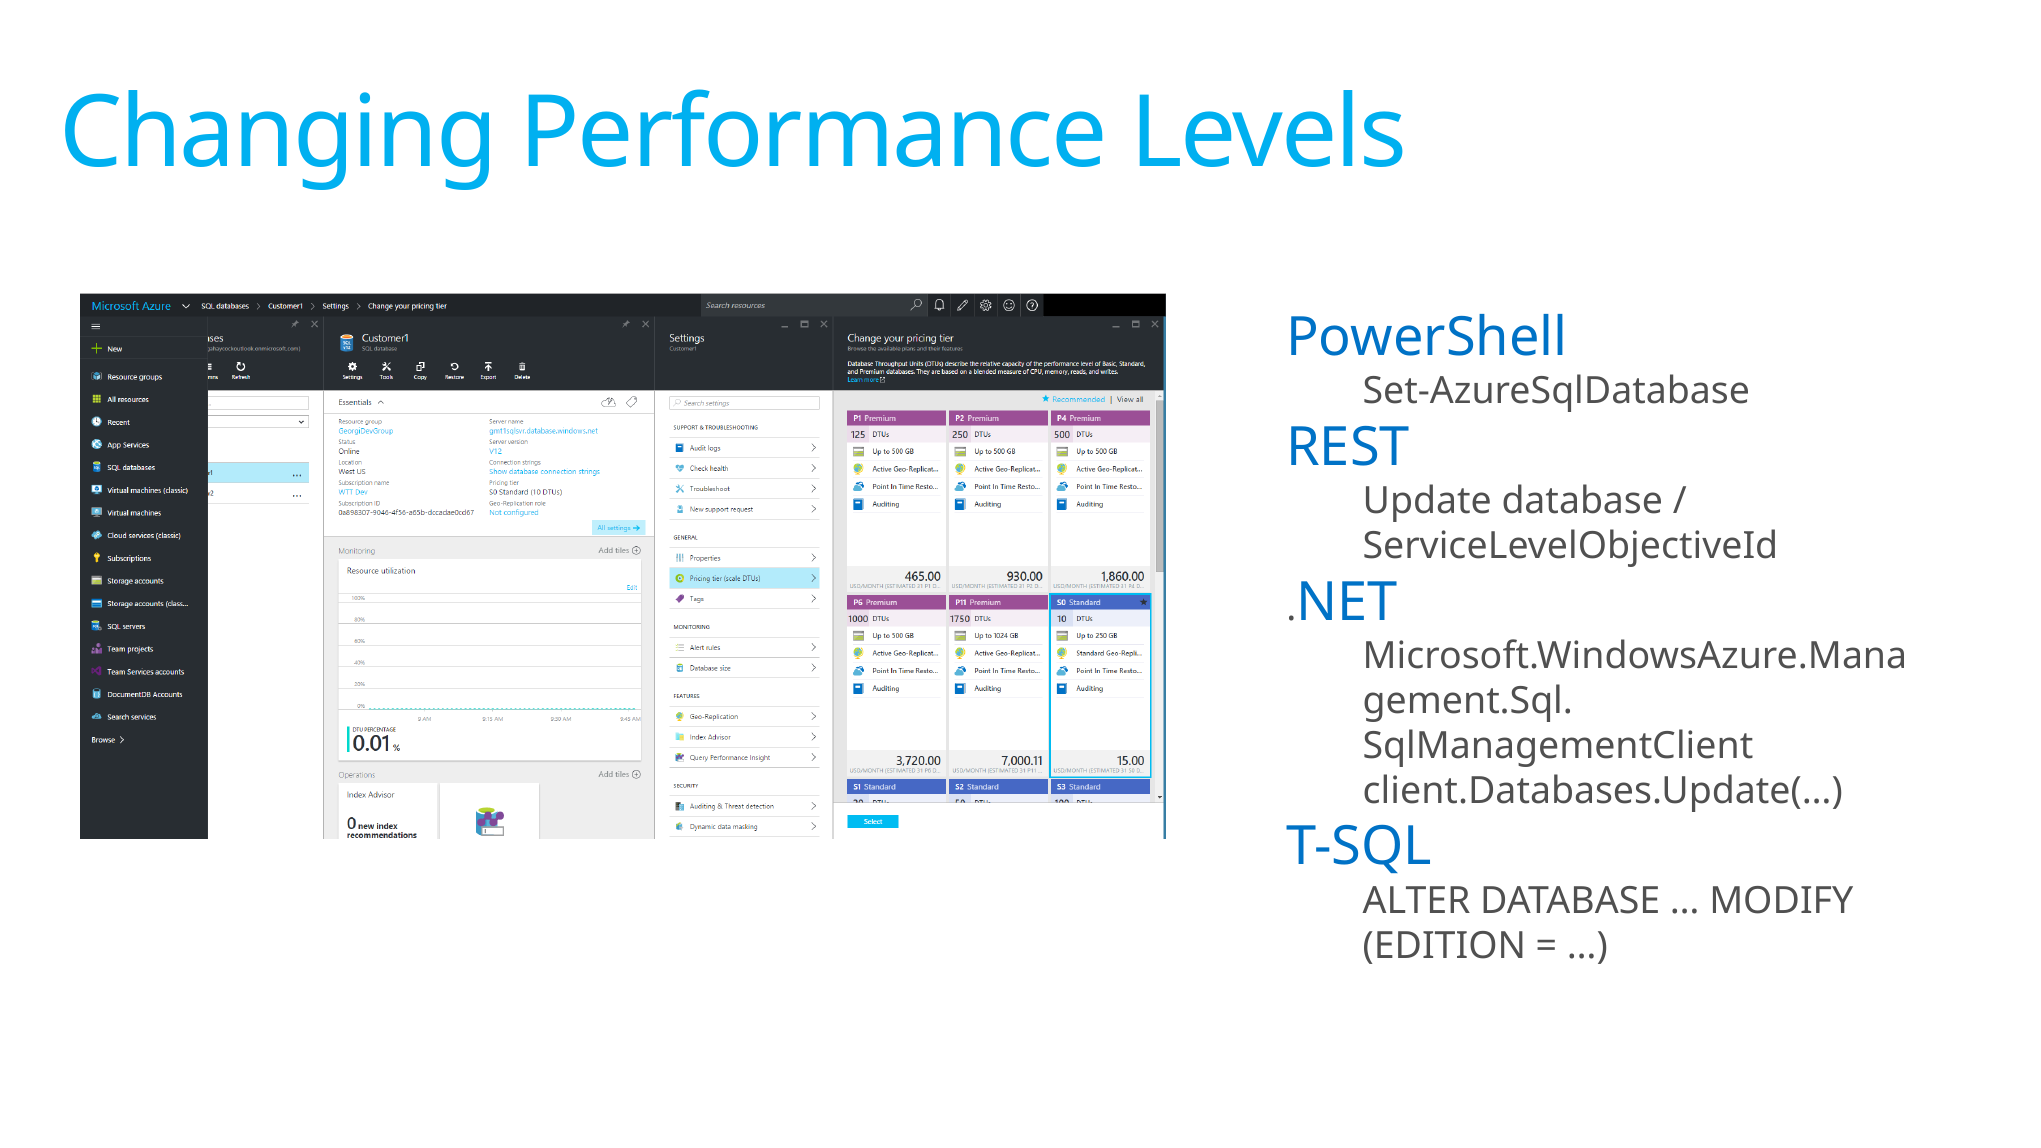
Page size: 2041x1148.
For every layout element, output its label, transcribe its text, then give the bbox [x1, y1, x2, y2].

text_box Changing Performance Levels [44, 60, 1957, 209]
text_box PowerShell Set-AzureSqlDatabase REST Update database / ServiceLevelObjectiveId .NET Microsoft.WindowsAzure.Management.Sql. SqlManagementClient client.Databases.Update(…) T-SQL ALTER DATABASE … MODIFY (EDITION = …) [1271, 293, 1923, 974]
picture [80, 293, 1166, 839]
